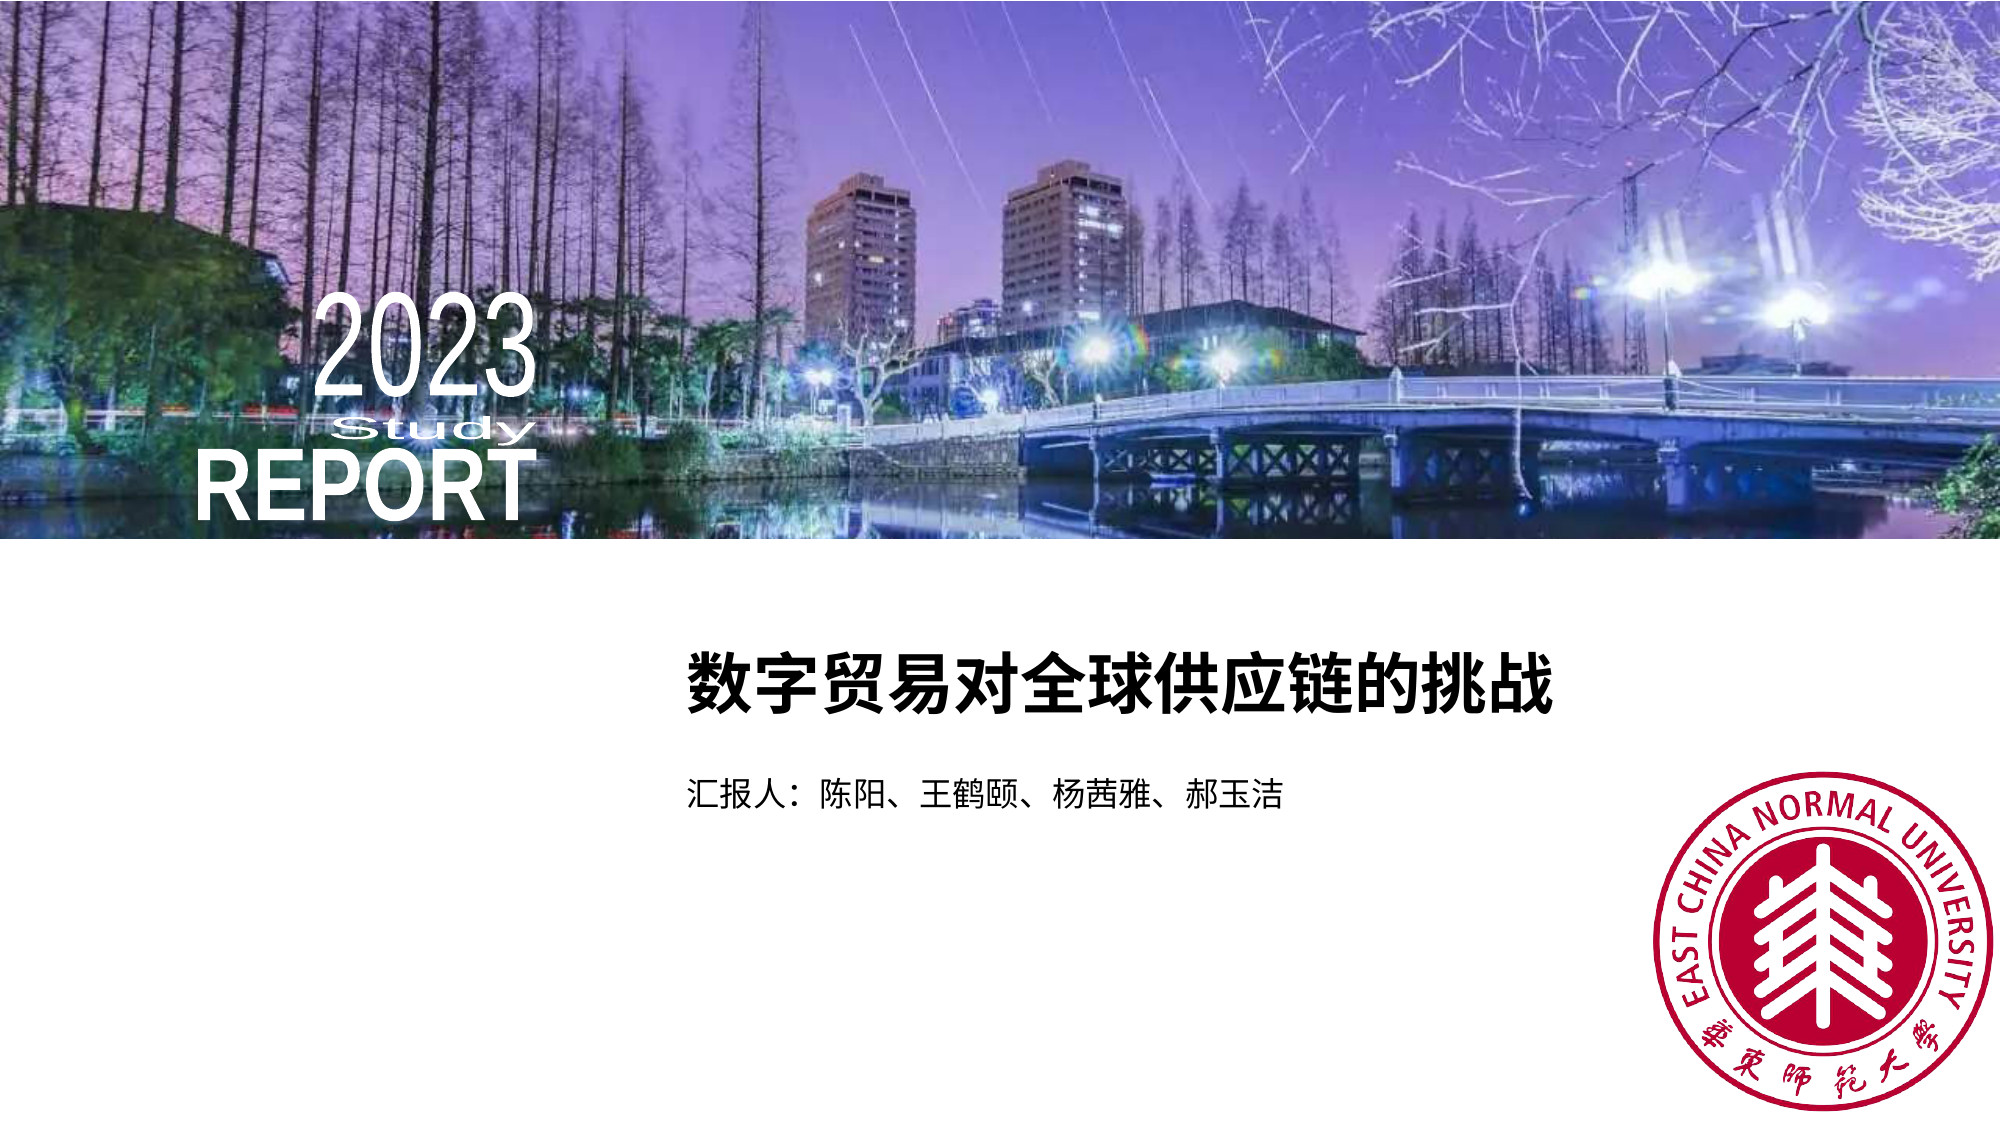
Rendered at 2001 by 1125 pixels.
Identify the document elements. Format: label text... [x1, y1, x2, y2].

picture [0, 1, 2000, 539]
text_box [198, 291, 537, 522]
subtitle 汇报人：陈阳、王鹤颐、杨茜雅、郝玉洁 [671, 770, 1644, 862]
picture [1644, 758, 2000, 1121]
title 数字贸易对全球供应链的挑战 [671, 576, 1977, 731]
